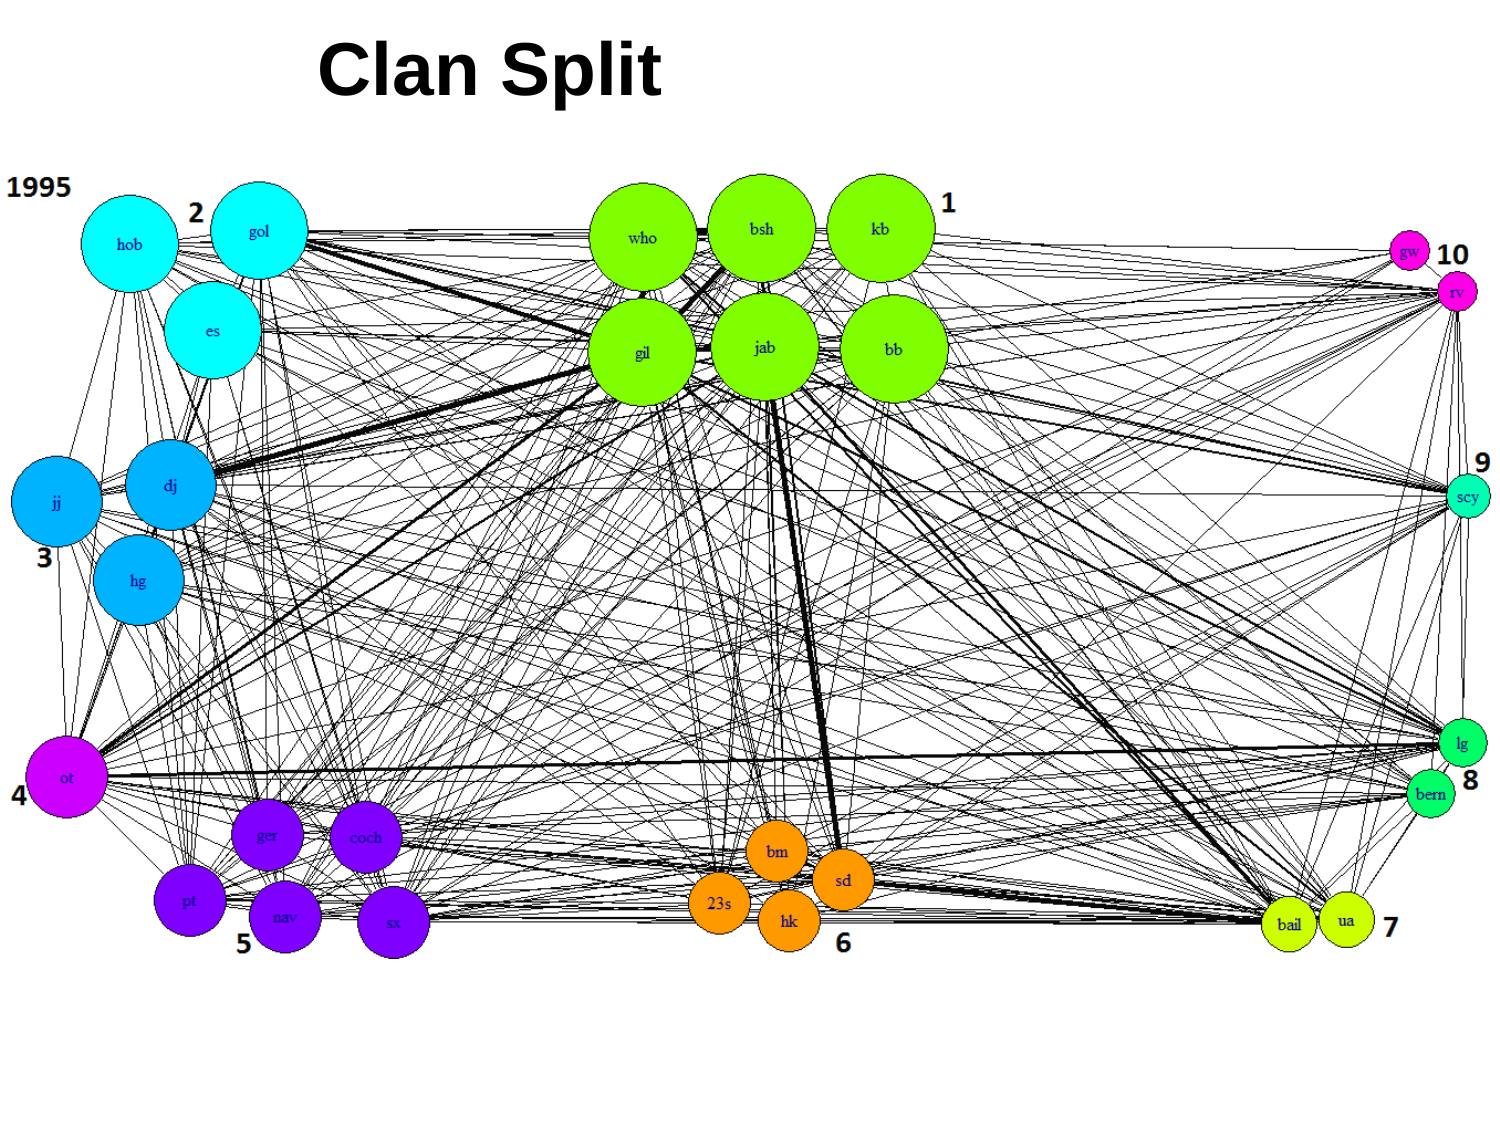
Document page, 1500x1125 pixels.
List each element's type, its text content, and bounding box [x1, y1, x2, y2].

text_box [0, 165, 1500, 960]
title Clan Split [264, 1, 1429, 126]
